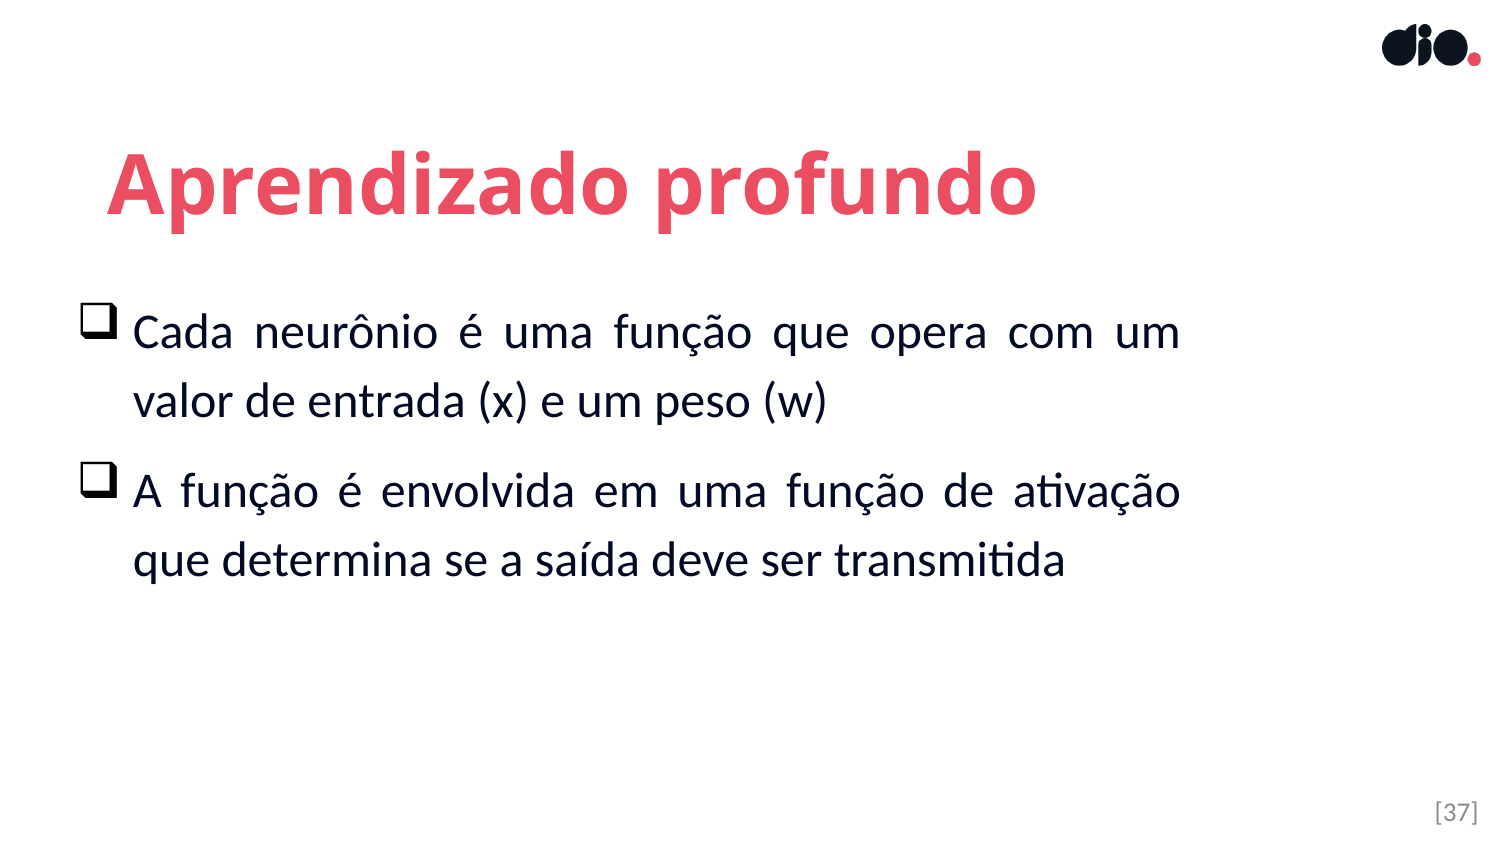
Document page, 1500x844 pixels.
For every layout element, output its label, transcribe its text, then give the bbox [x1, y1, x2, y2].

text_box Aprendizado profundo [92, 104, 1408, 243]
text_box Cada neurônio é uma função que opera com um valor de entrada (x) e um peso (w) A função é envolvida em uma função de ativação que determina se a saída deve ser transmitida [61, 408, 1197, 468]
picture [1382, 24, 1481, 66]
slide_number [37] [1403, 779, 1494, 844]
